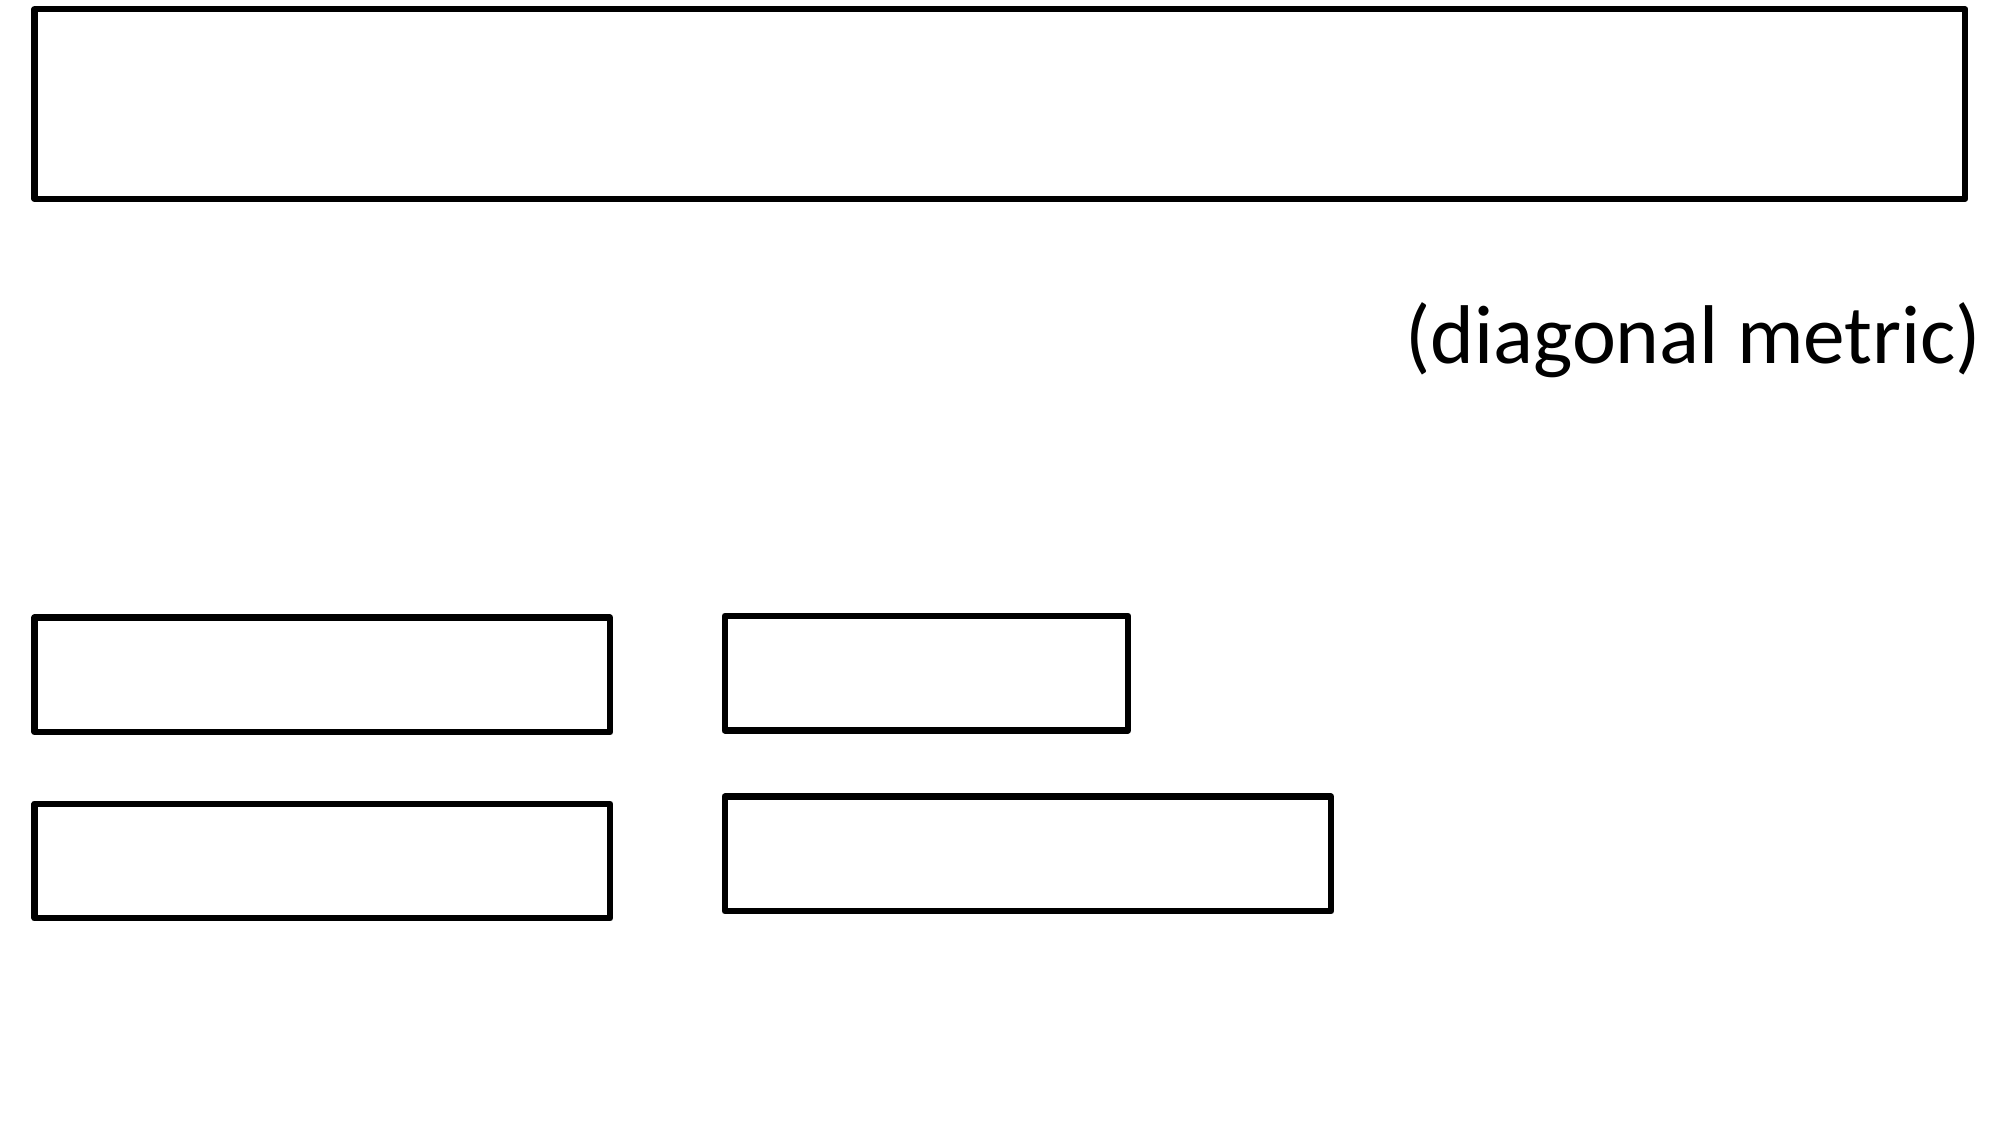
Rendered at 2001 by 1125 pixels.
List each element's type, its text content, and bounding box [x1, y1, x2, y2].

text_box (diagonal metric) [1391, 272, 1997, 388]
